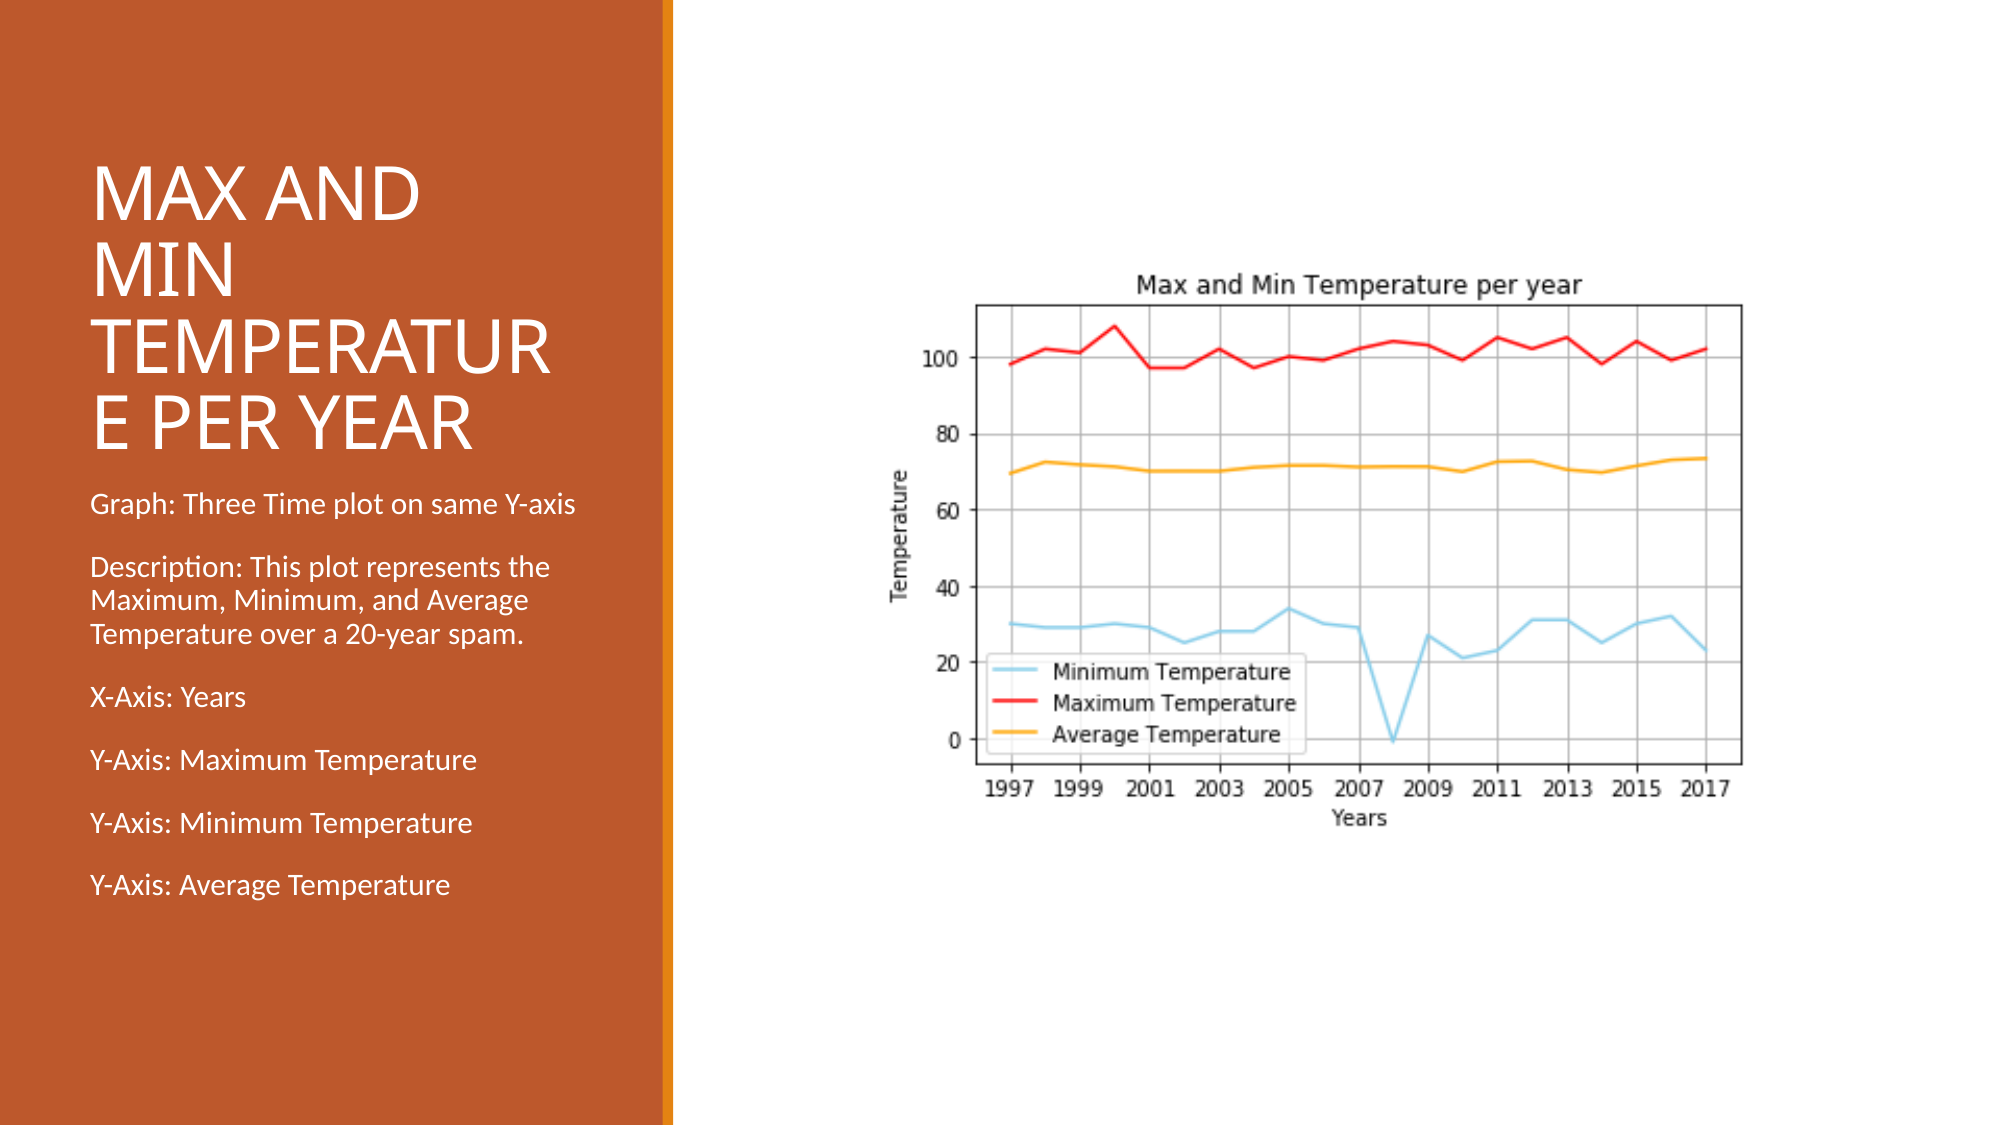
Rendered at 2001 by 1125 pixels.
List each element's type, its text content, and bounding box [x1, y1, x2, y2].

list Graph: Three Time plot on same Y-axis Description: This plot represents the Maximum, Minimum, and Average Temperature over a 20-year spam. X-Axis: Years Y-Axis: Maximum Temperature Y-Axis: Minimum Temperature Y-Axis: Average Temperature [75, 479, 600, 1035]
title MAX AND MIN TEMPERATURE PER YEAR [75, 97, 600, 473]
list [877, 258, 1763, 844]
